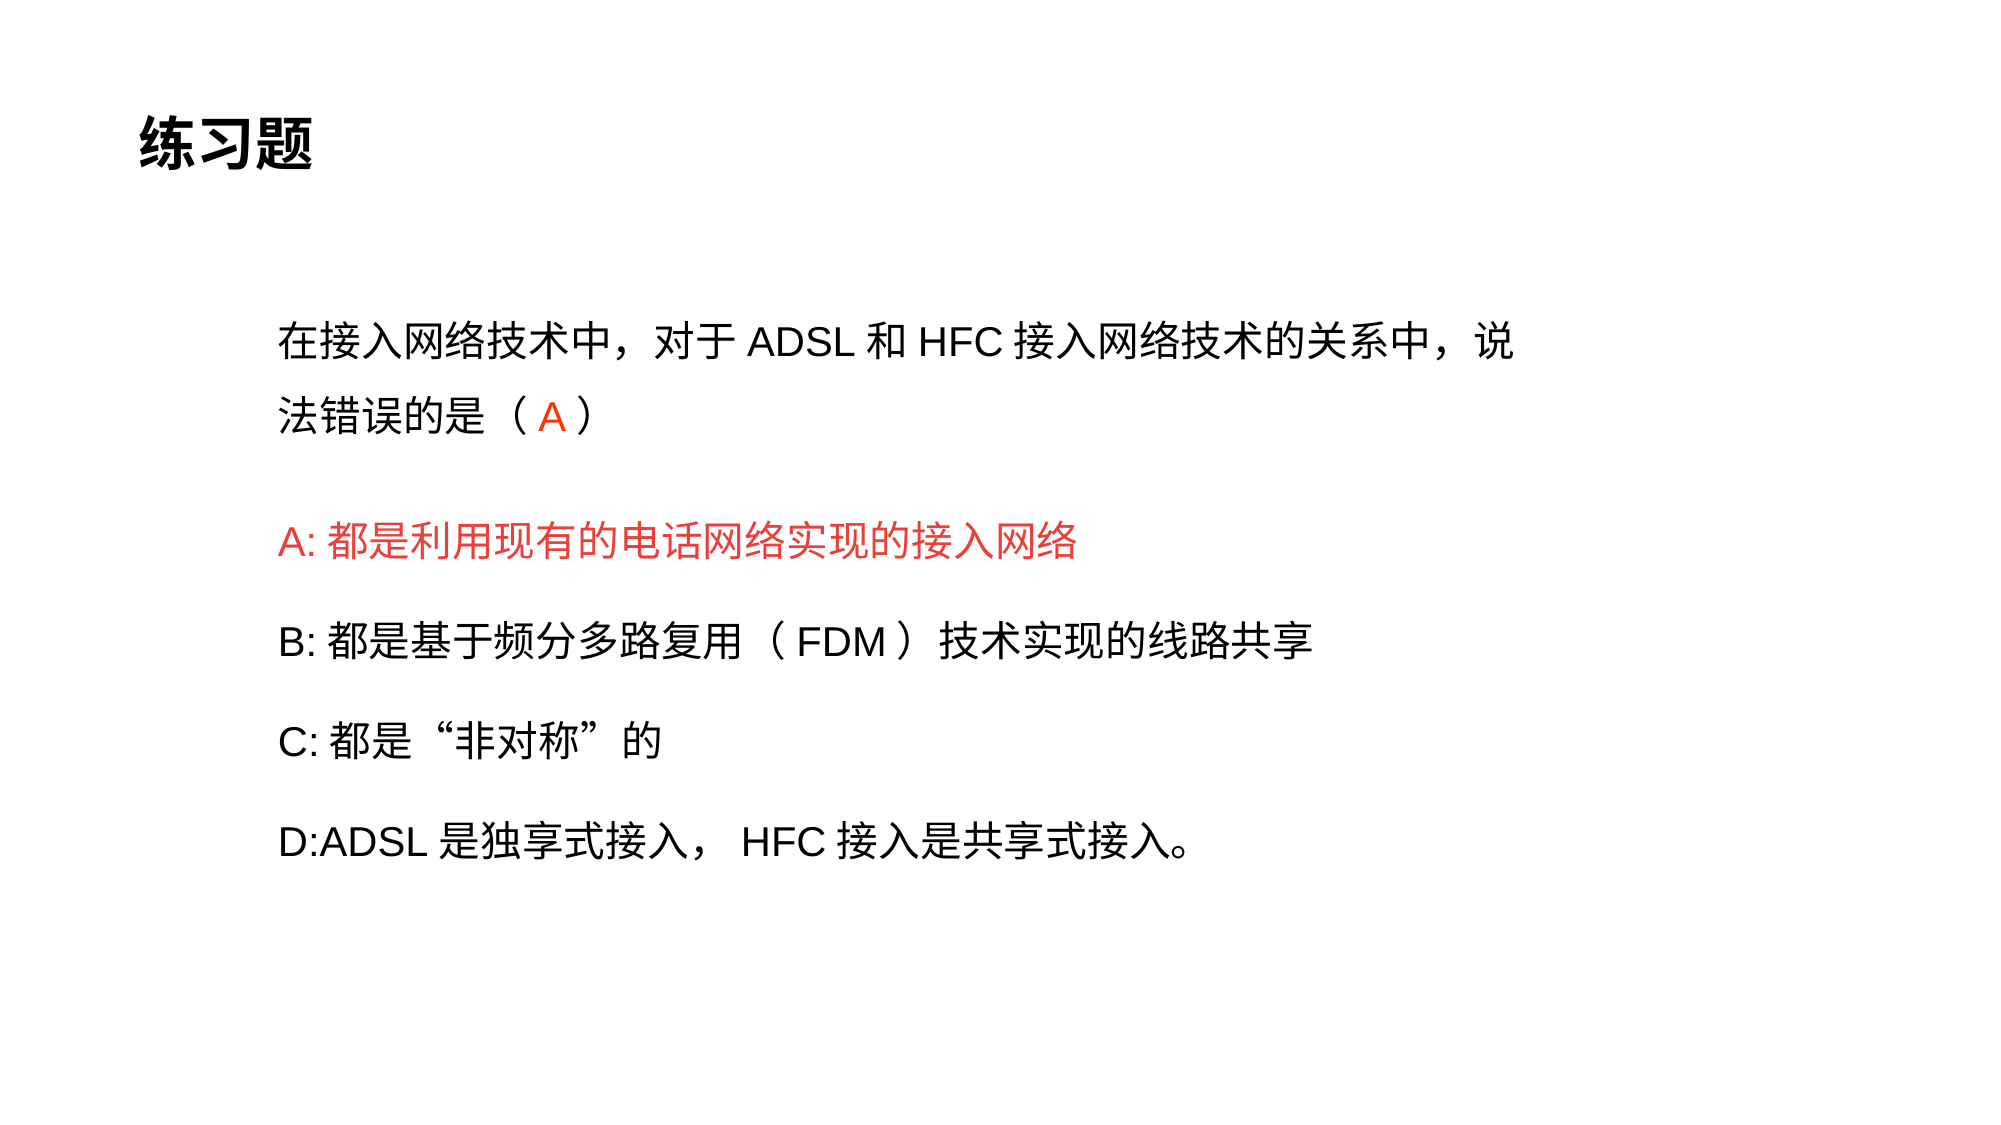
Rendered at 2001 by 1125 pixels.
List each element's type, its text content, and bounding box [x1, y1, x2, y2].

text_box 在接入网络技术中，对于ADSL和HFC接入网络技术的关系中，说法错误的是（A） A:都是利用现有的电话网络实现的接入网络 B:都是基于频分多路复用（FDM）技术实现的线路共享 C:都是“非对称”的 D:ADSL是独享式接入，HFC接入是共享式接入。 [263, 282, 1547, 873]
text_box 练习题 [120, 97, 1568, 187]
